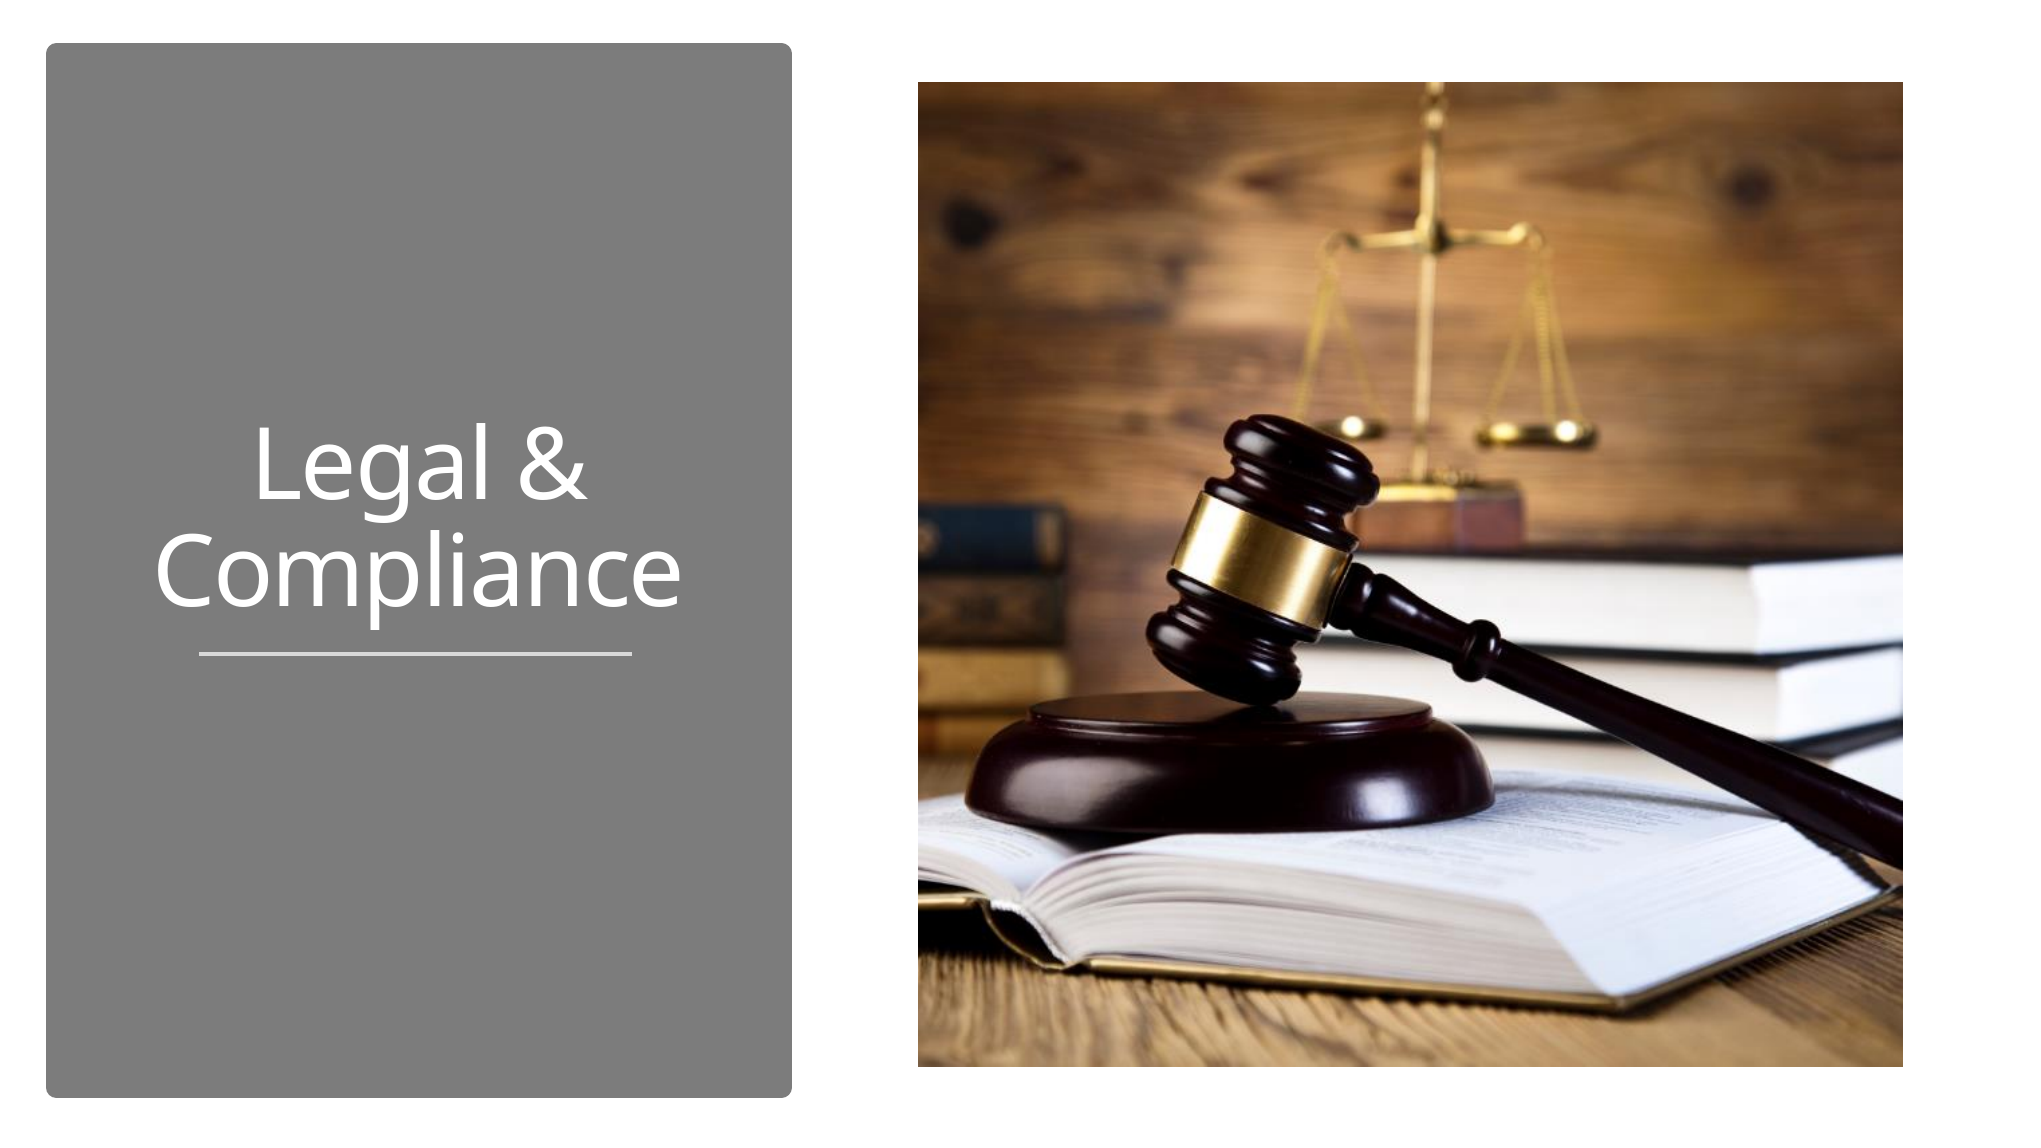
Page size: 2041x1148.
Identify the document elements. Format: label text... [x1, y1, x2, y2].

picture [918, 82, 1903, 1067]
title Legal & Compliance [112, 153, 725, 637]
text_box [56, 53, 782, 1088]
